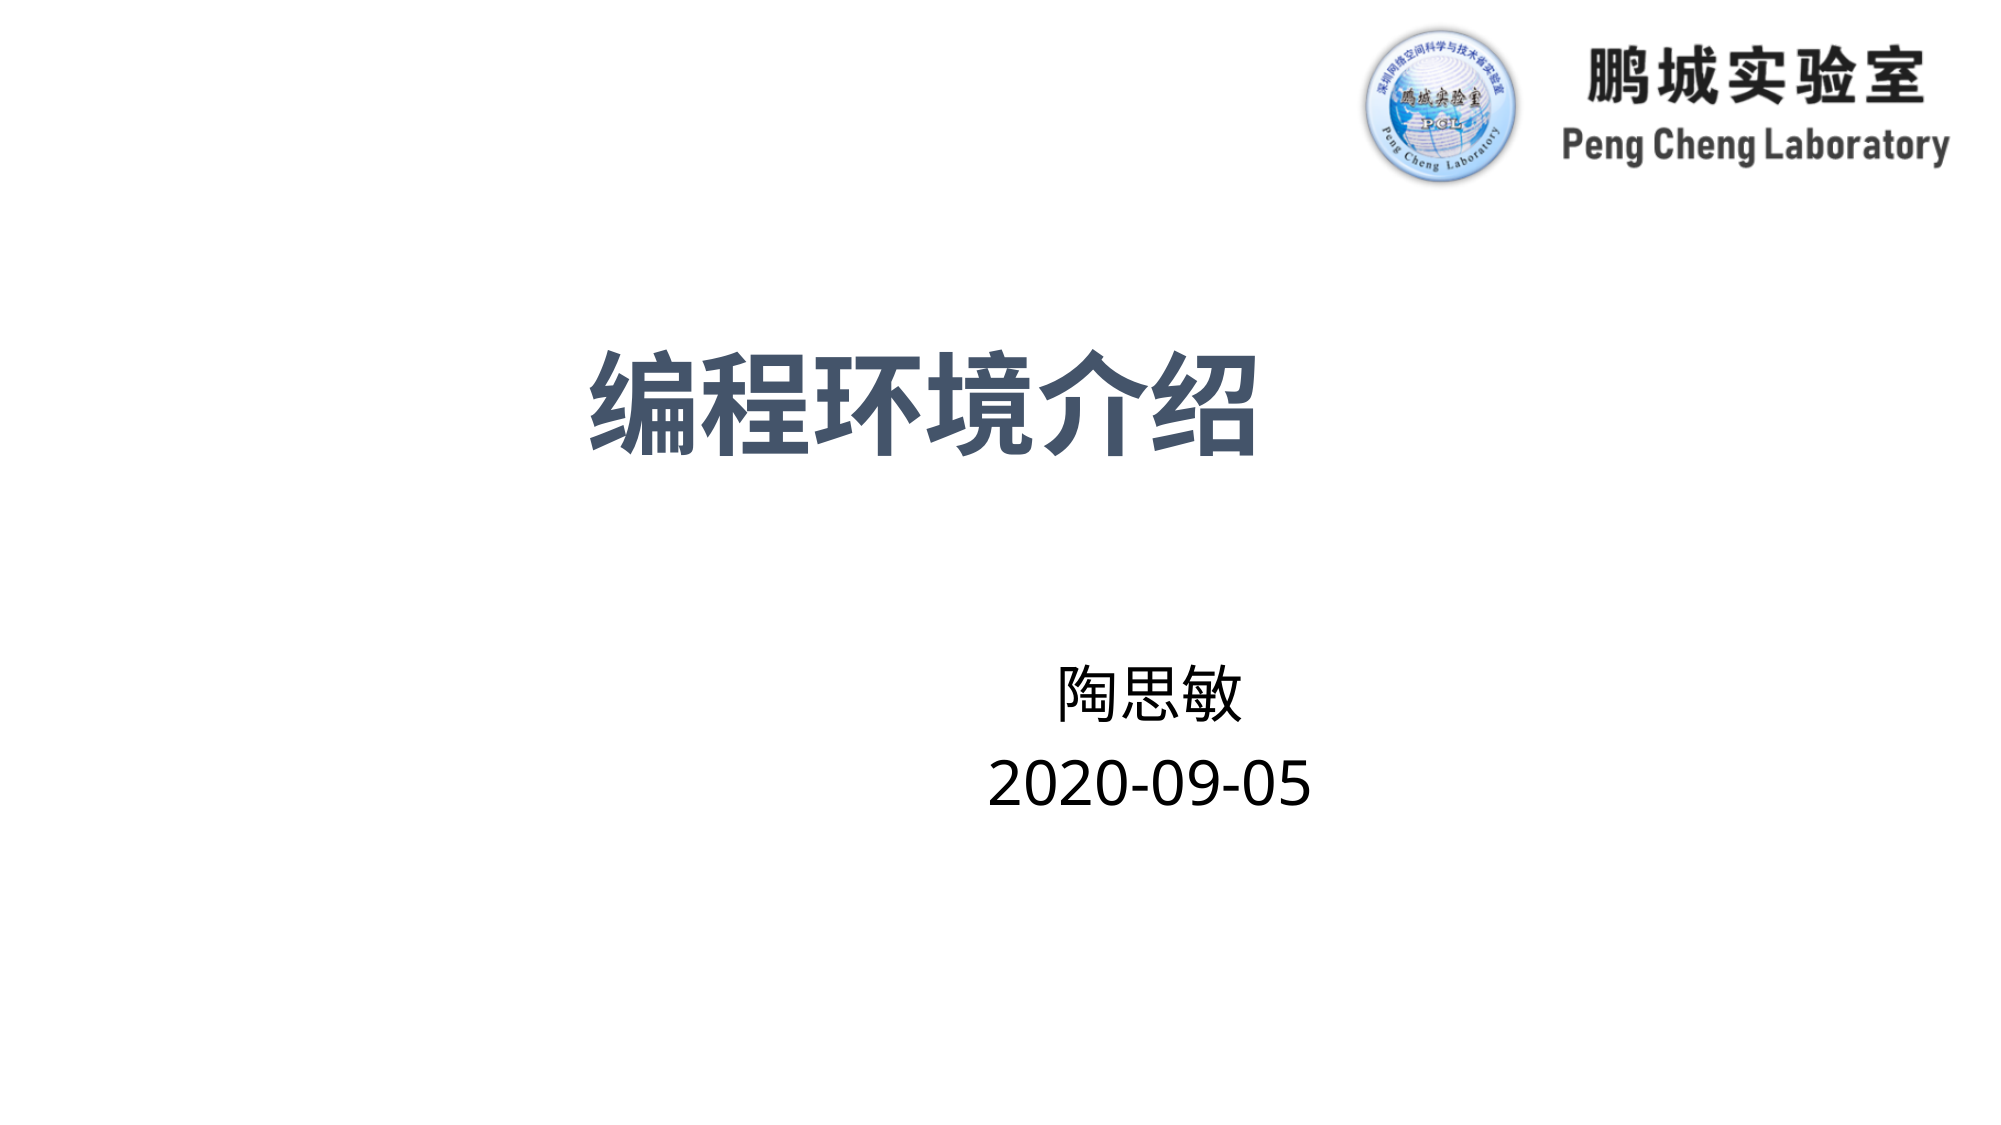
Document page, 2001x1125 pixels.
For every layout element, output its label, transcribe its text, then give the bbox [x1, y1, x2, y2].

text_box 陶思敏 2020-09-05 [638, 562, 1664, 878]
picture [1352, 17, 1976, 196]
text_box 编程环境介绍 [216, 268, 1634, 474]
